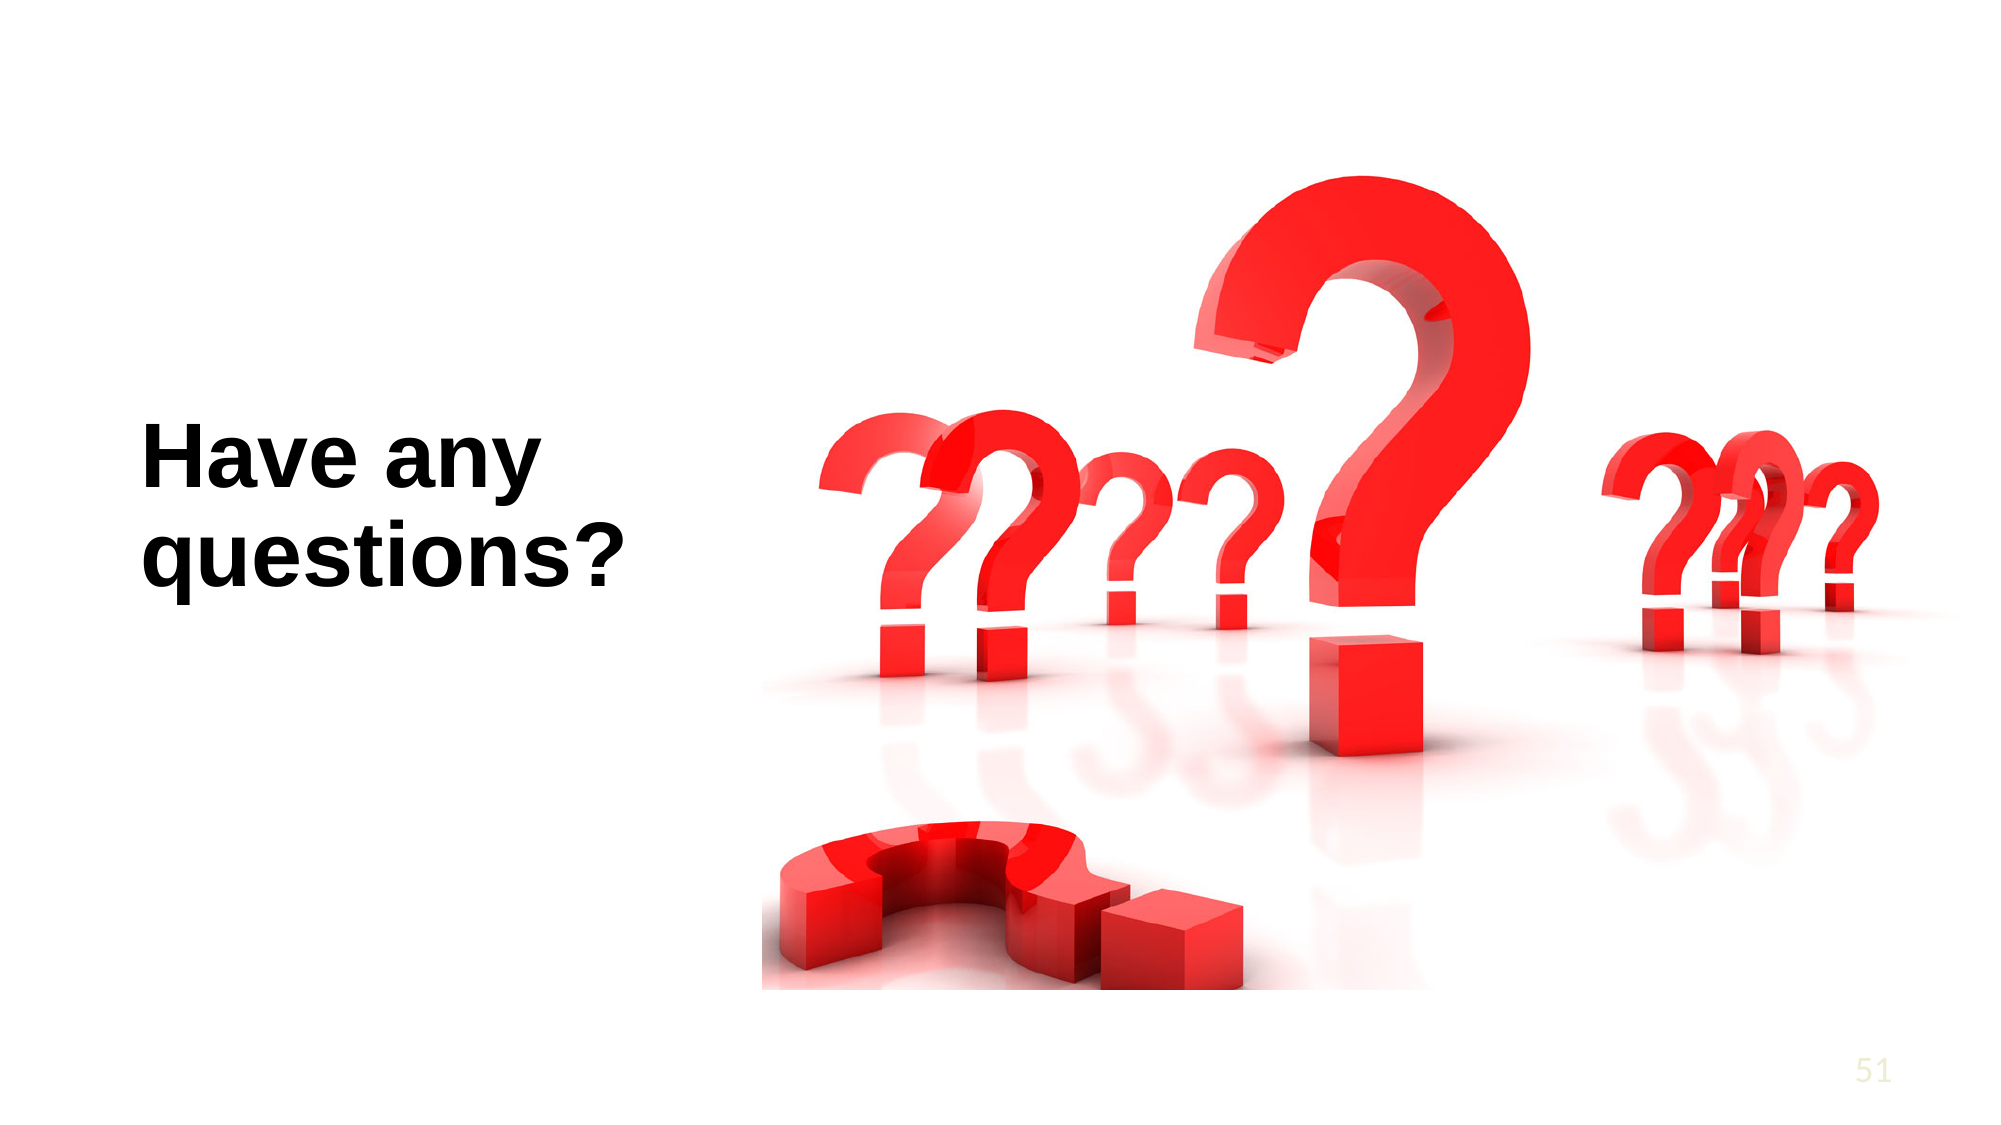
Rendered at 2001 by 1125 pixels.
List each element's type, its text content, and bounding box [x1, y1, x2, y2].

title Have any questions? [125, 384, 725, 631]
picture [762, 24, 1969, 990]
slide_number 51 [1839, 1037, 1973, 1113]
